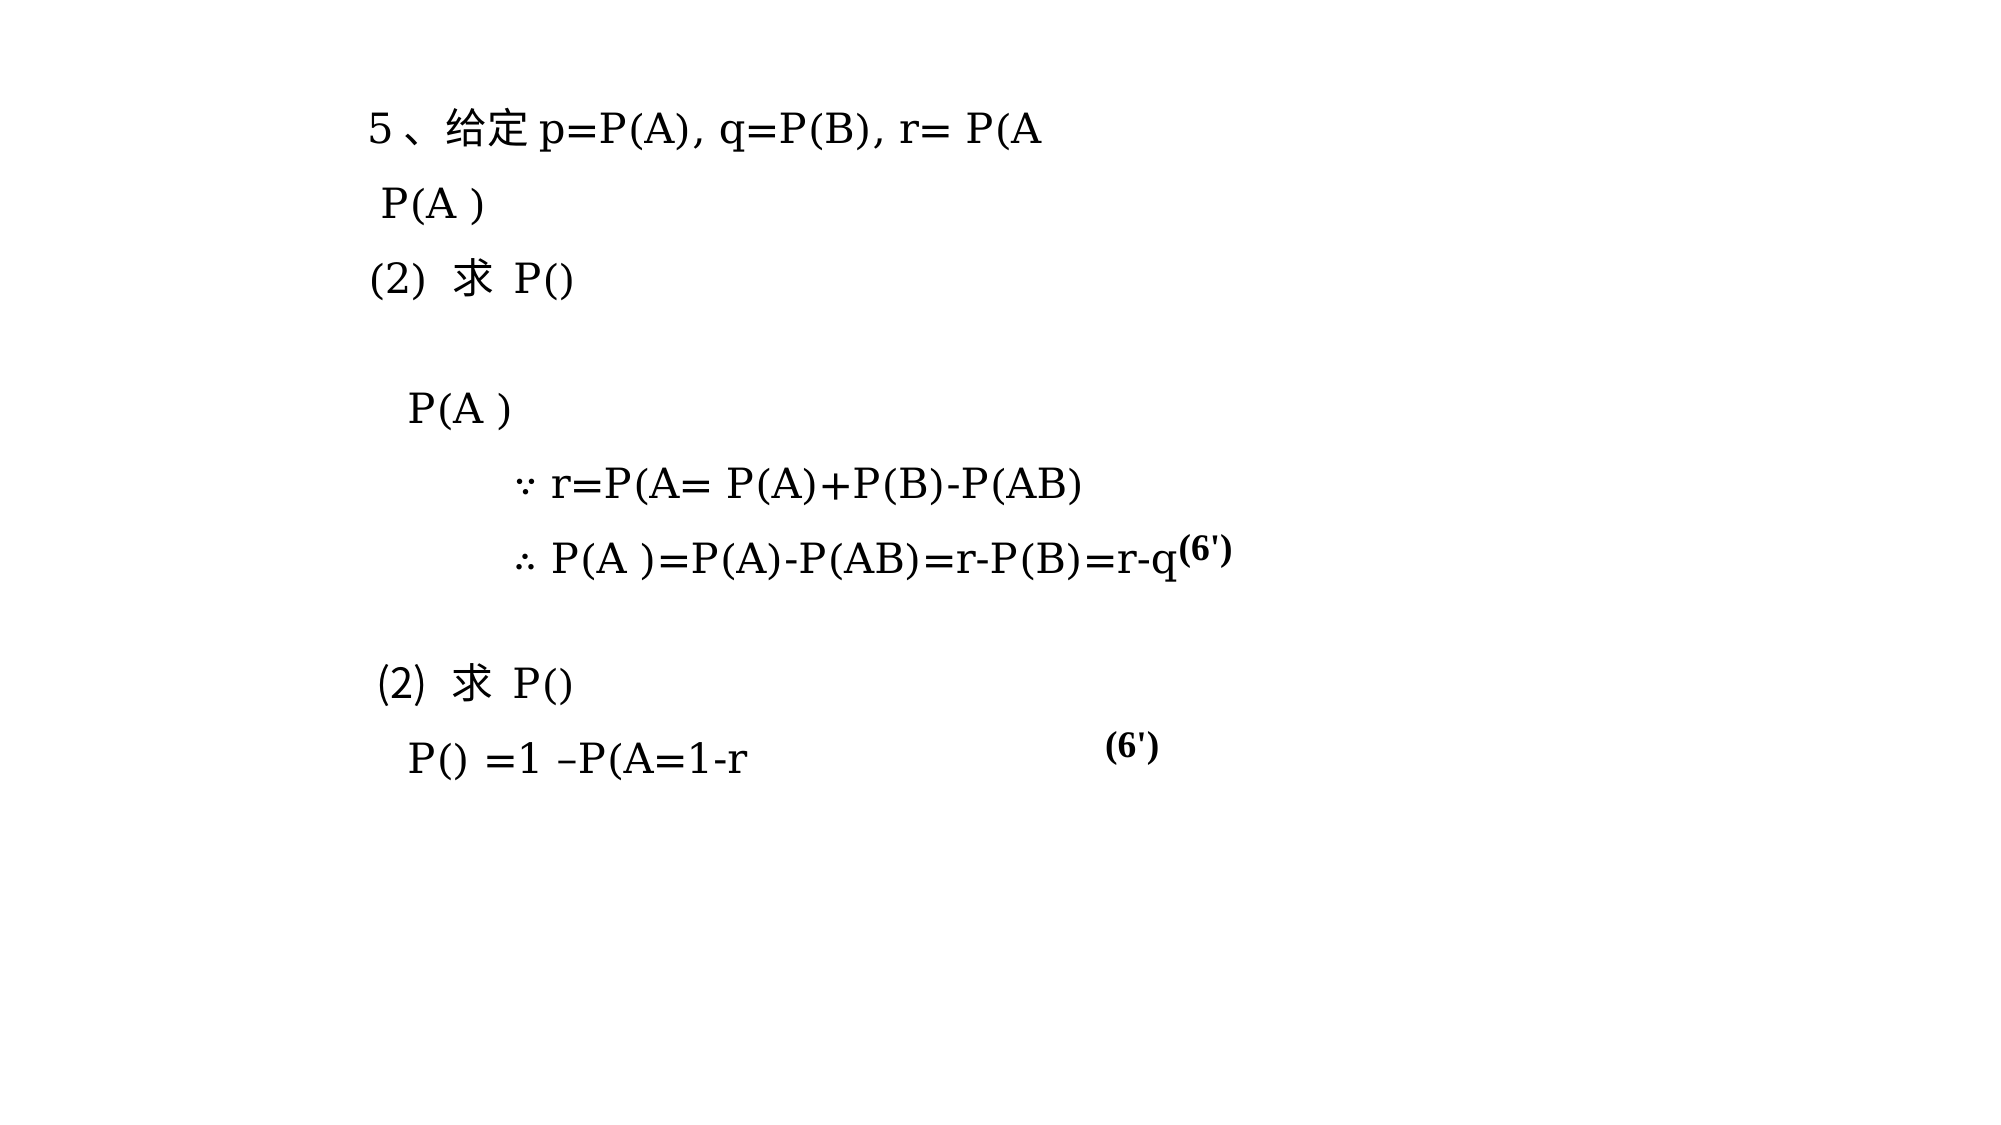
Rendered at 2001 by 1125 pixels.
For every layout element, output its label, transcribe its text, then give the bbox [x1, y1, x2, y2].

text_box (6') [1163, 515, 1286, 576]
text_box (6') [1090, 712, 1213, 773]
